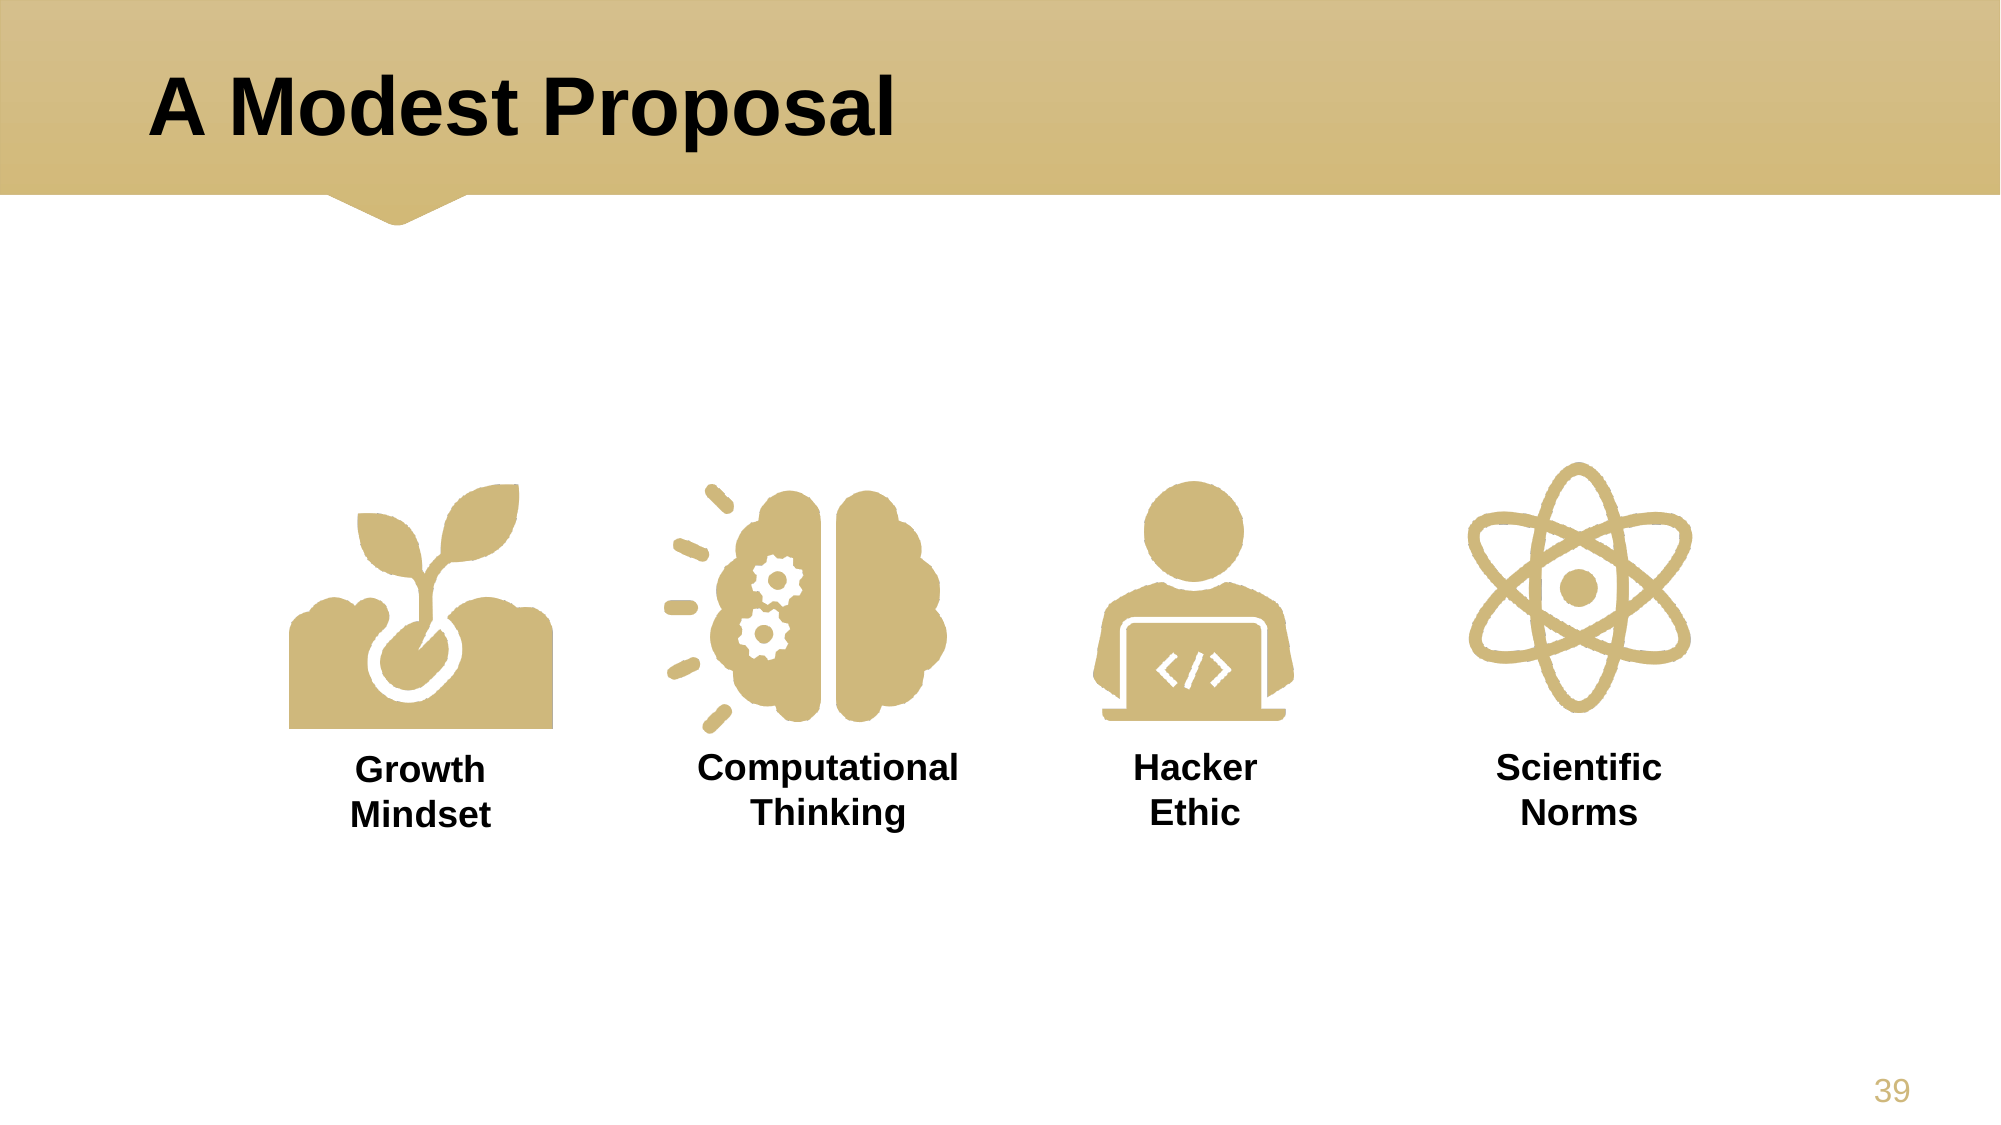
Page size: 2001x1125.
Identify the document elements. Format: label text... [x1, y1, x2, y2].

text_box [270, 437, 1730, 844]
slide_number 38 [1751, 1050, 1926, 1111]
title A Modest Proposal [132, 0, 1868, 160]
